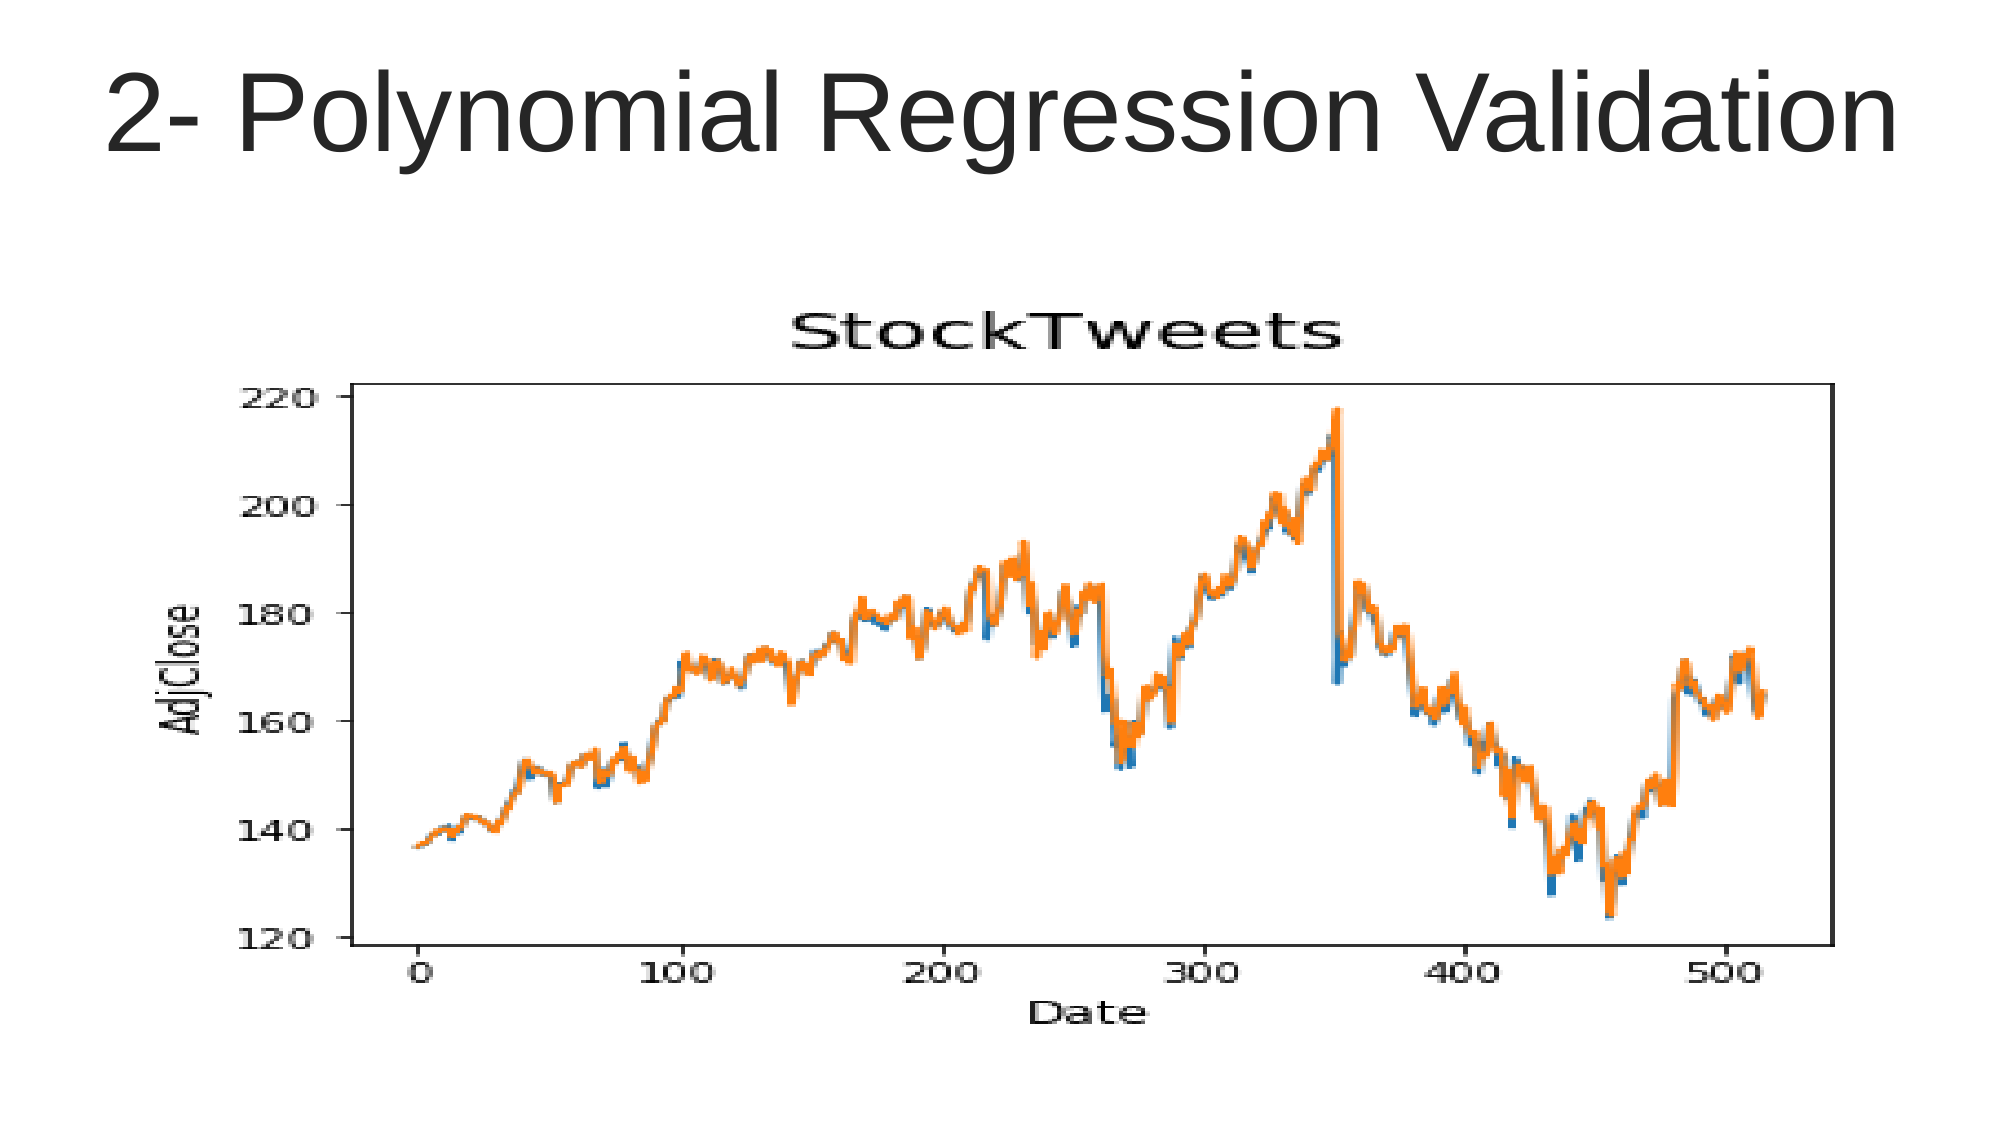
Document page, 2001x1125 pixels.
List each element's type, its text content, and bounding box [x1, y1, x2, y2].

picture [129, 293, 1875, 1051]
list 2- Polynomial Regression Validation [53, 55, 1952, 175]
